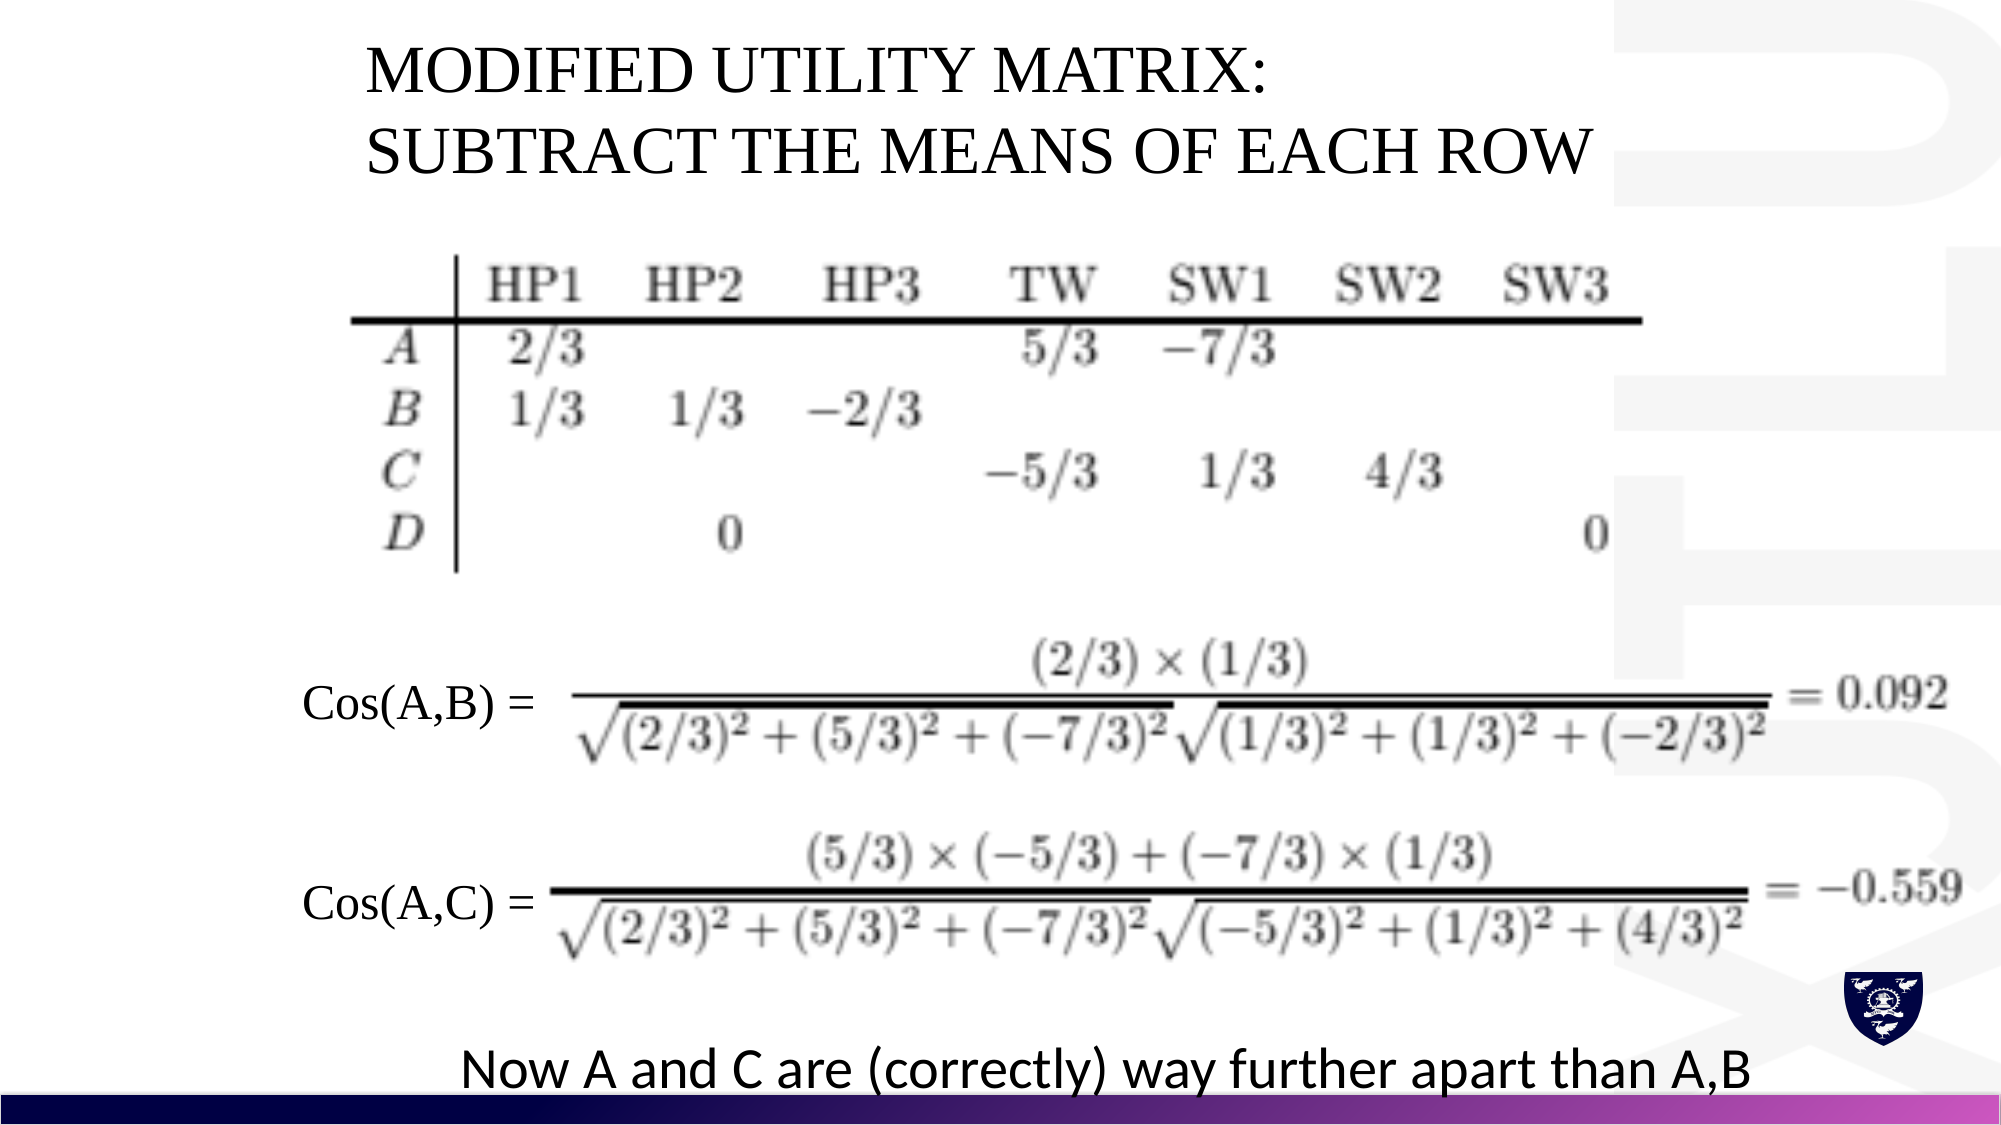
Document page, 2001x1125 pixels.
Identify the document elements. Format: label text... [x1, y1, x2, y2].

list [337, 237, 1656, 579]
title Modified Utility Matrix: subtract the means of each row [350, 0, 1665, 226]
picture [537, 624, 1956, 775]
text_box Cos(A,B) = [287, 662, 532, 738]
picture [1844, 972, 1923, 1046]
text_box Cos(A,C) = [287, 862, 532, 938]
text_box Now A and C are (correctly) way further apart than A,B [445, 1022, 1769, 1108]
picture [537, 803, 1970, 963]
